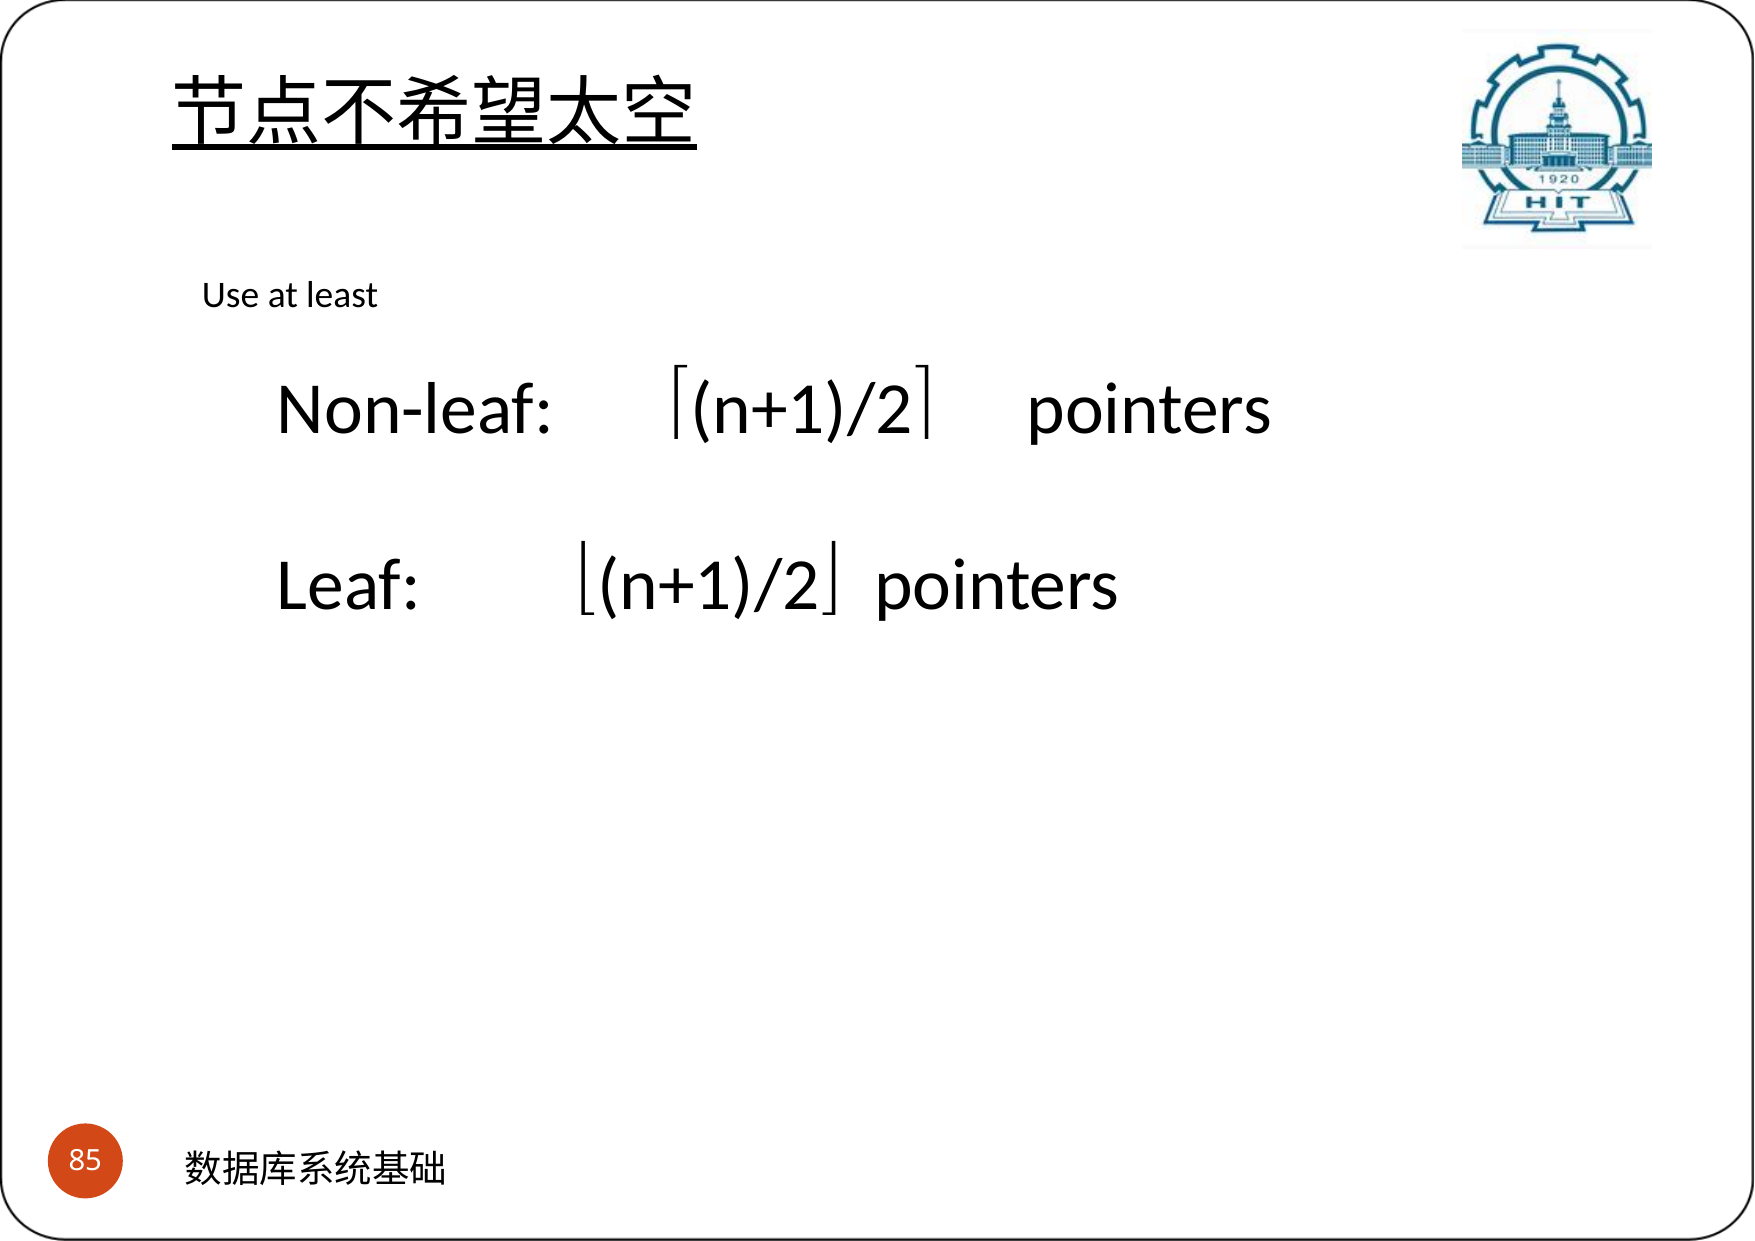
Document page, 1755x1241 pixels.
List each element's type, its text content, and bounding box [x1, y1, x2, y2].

picture [0, 0, 1755, 1241]
list Use at least Non-leaf: (n+1)/2 pointers Leaf: (n+1)/2 pointers [187, 262, 1755, 651]
title 节点不希望太空 [171, 63, 1583, 116]
